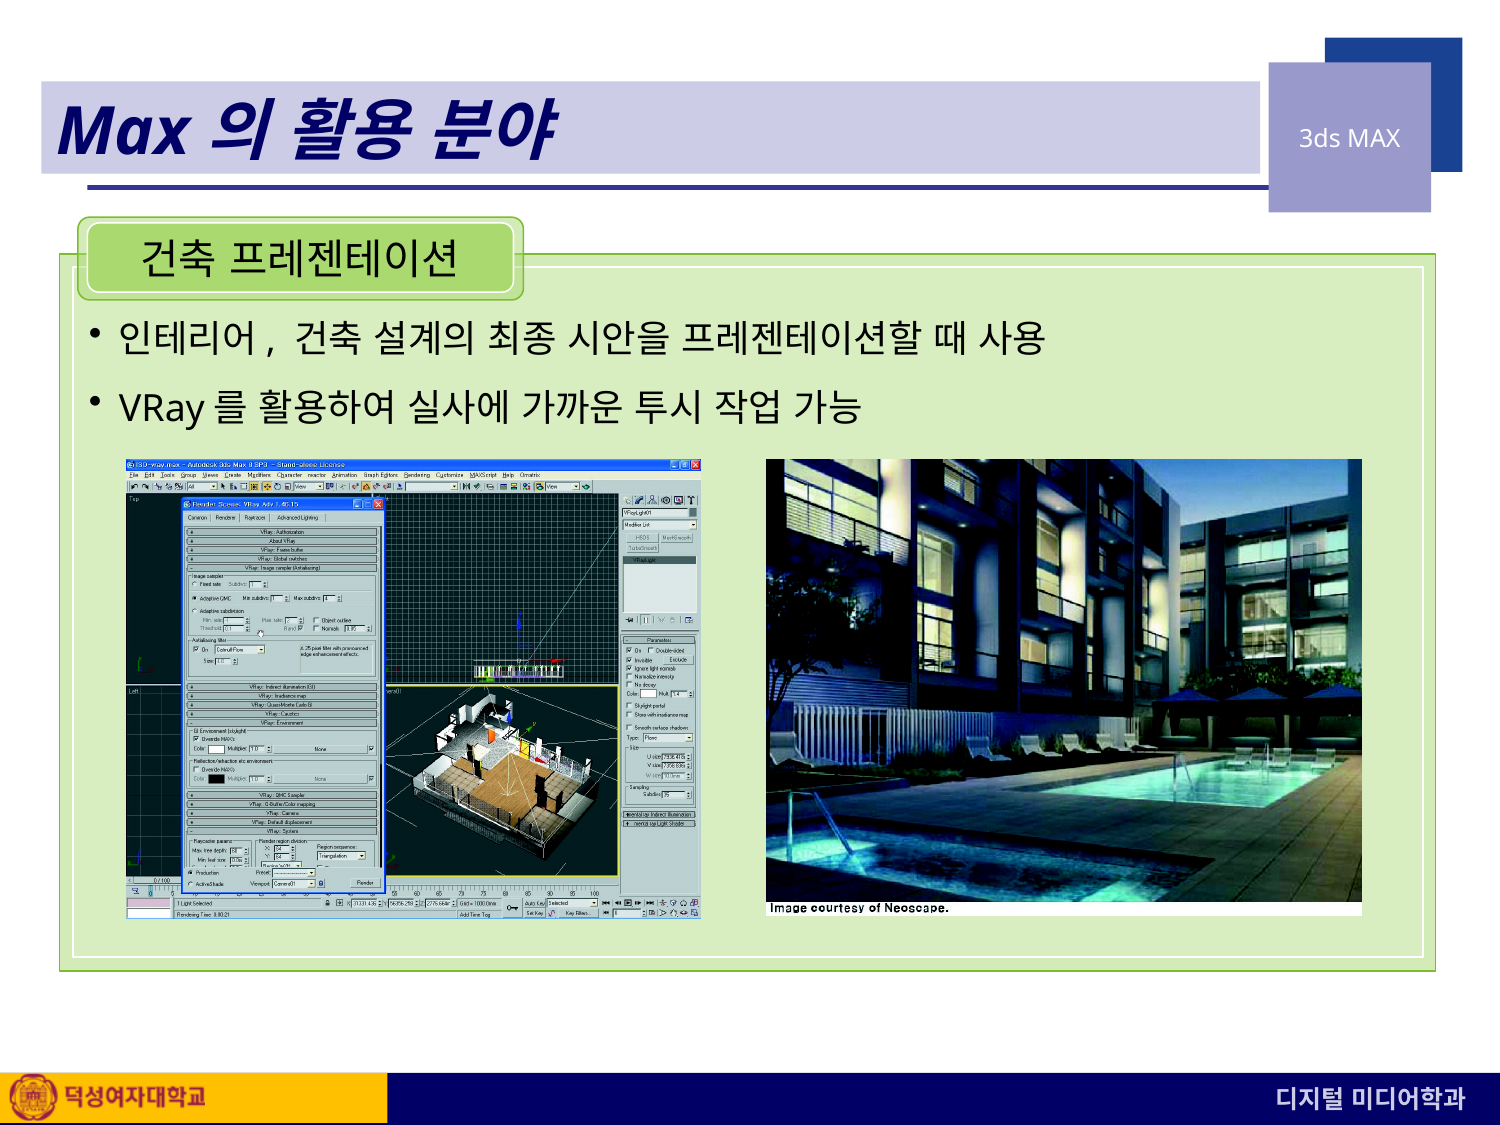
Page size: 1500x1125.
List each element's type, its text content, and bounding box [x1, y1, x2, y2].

title Max의 활용 분야 [41, 81, 1261, 175]
text_box [73, 266, 1424, 958]
text_box 건축 프레젠테이션 [87, 222, 514, 293]
text_box 인테리어, 건축 설계의 최종 시안을 프레젠테이션할 때 사용 VRay를 활용하여 실사에 가까운 투시 작업 가능 [74, 303, 1417, 436]
text_box [59, 253, 1436, 971]
picture [0, 1034, 229, 1125]
picture [126, 459, 701, 919]
text_box [77, 217, 524, 300]
picture [766, 459, 1362, 916]
